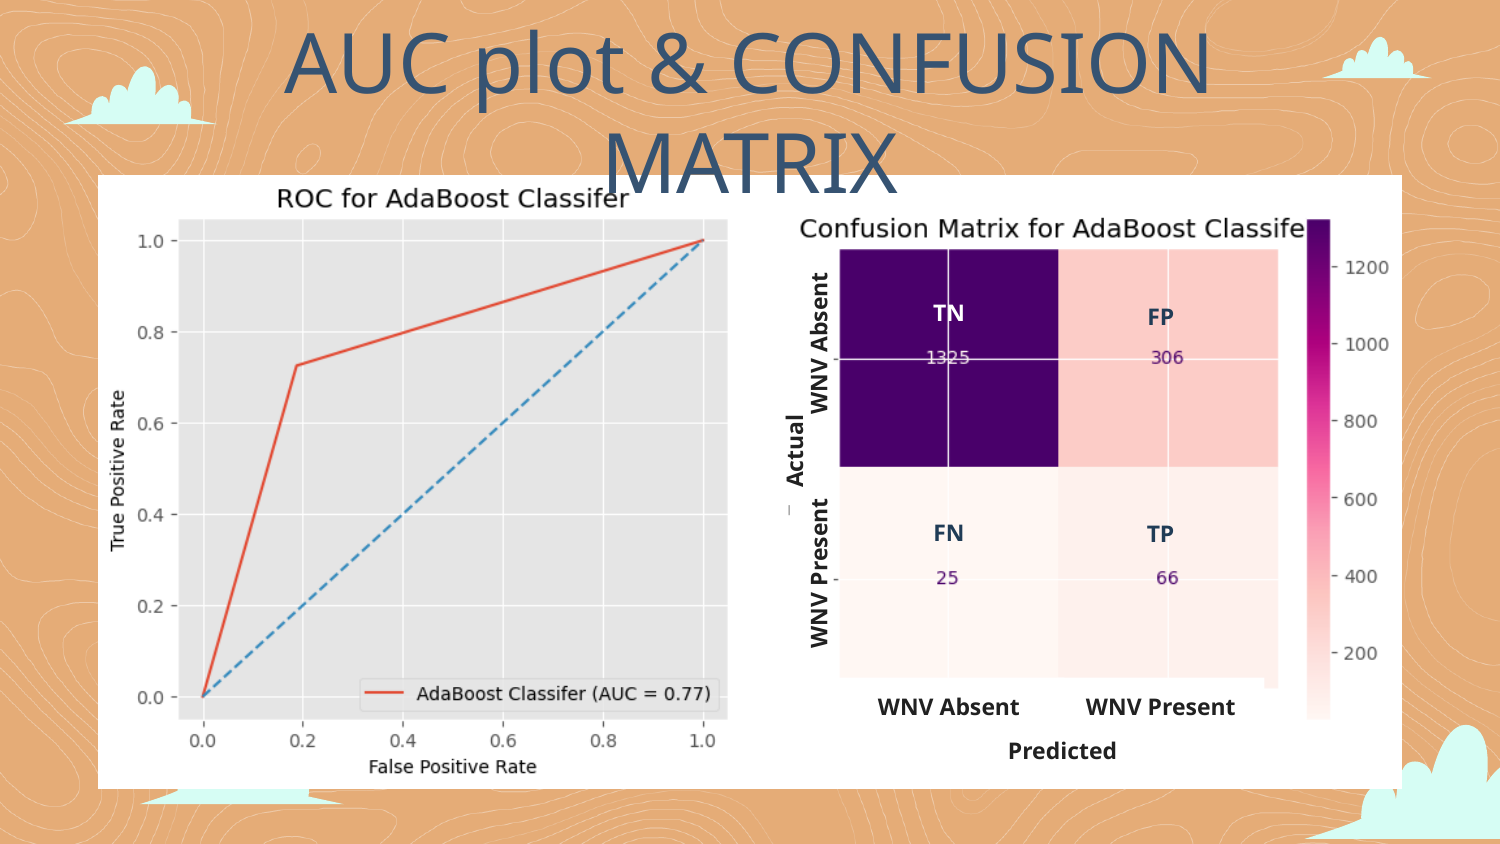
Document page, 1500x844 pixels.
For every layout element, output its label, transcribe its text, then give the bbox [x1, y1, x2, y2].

title AUC plot & CONFUSION MATRIX [117, 79, 1383, 141]
picture [98, 175, 1402, 789]
